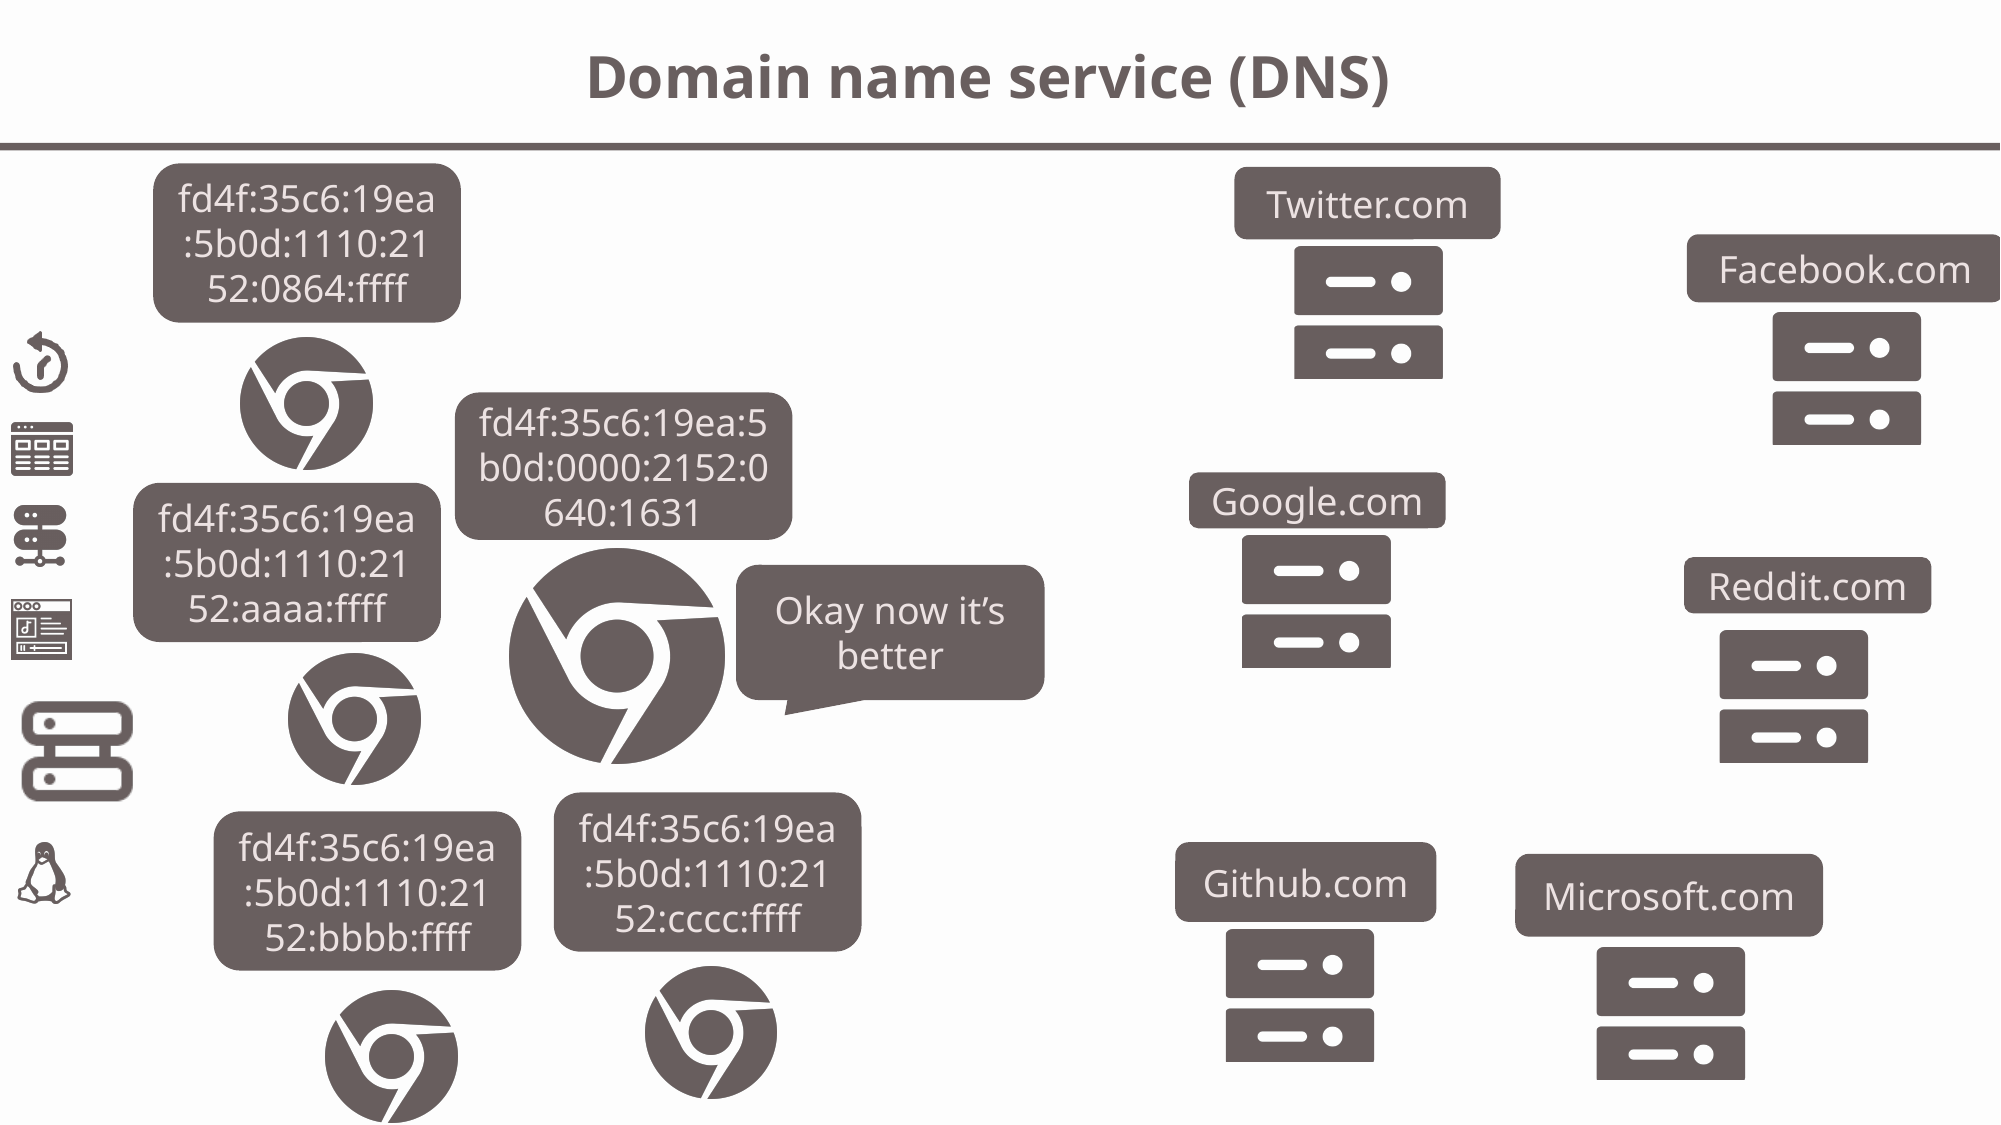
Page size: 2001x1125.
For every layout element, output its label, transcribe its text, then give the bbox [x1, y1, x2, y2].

picture [1719, 630, 1884, 763]
text_box [0, 142, 2000, 151]
picture [9, 331, 71, 393]
picture [509, 548, 725, 764]
text_box fd4f:35c6:19ea:5b0d:1110:2152:bbbb:ffff [212, 810, 523, 972]
text_box Github.com [1174, 841, 1438, 923]
picture [240, 337, 373, 470]
text_box Facebook.com [1685, 233, 2000, 304]
picture [9, 505, 71, 567]
text_box fd4f:35c6:19ea:5b0d:0000:2152:0640:1631 [453, 391, 794, 541]
picture [11, 418, 73, 481]
picture [1225, 929, 1390, 1062]
text_box Okay now it’s better [734, 563, 1046, 717]
picture [13, 842, 75, 904]
picture [325, 990, 458, 1123]
picture [645, 966, 778, 1099]
text_box Twitter.com [1233, 165, 1502, 241]
text_box Microsoft.com [1514, 852, 1825, 938]
text_box fd4f:35c6:19ea:5b0d:1110:2152:cccc:ffff [552, 791, 863, 953]
picture [1242, 535, 1407, 668]
text_box Domain name service (DNS) [296, 33, 1679, 118]
text_box Reddit.com [1682, 556, 1933, 615]
text_box Google.com [1187, 471, 1447, 530]
picture [1772, 312, 1937, 445]
picture [288, 653, 421, 786]
text_box fd4f:35c6:19ea:5b0d:1110:2152:0864:ffff [152, 162, 462, 324]
picture [11, 685, 144, 818]
picture [1596, 947, 1761, 1080]
picture [11, 599, 72, 660]
text_box fd4f:35c6:19ea:5b0d:1110:2152:aaaa:ffff [132, 481, 442, 644]
picture [1294, 246, 1459, 379]
